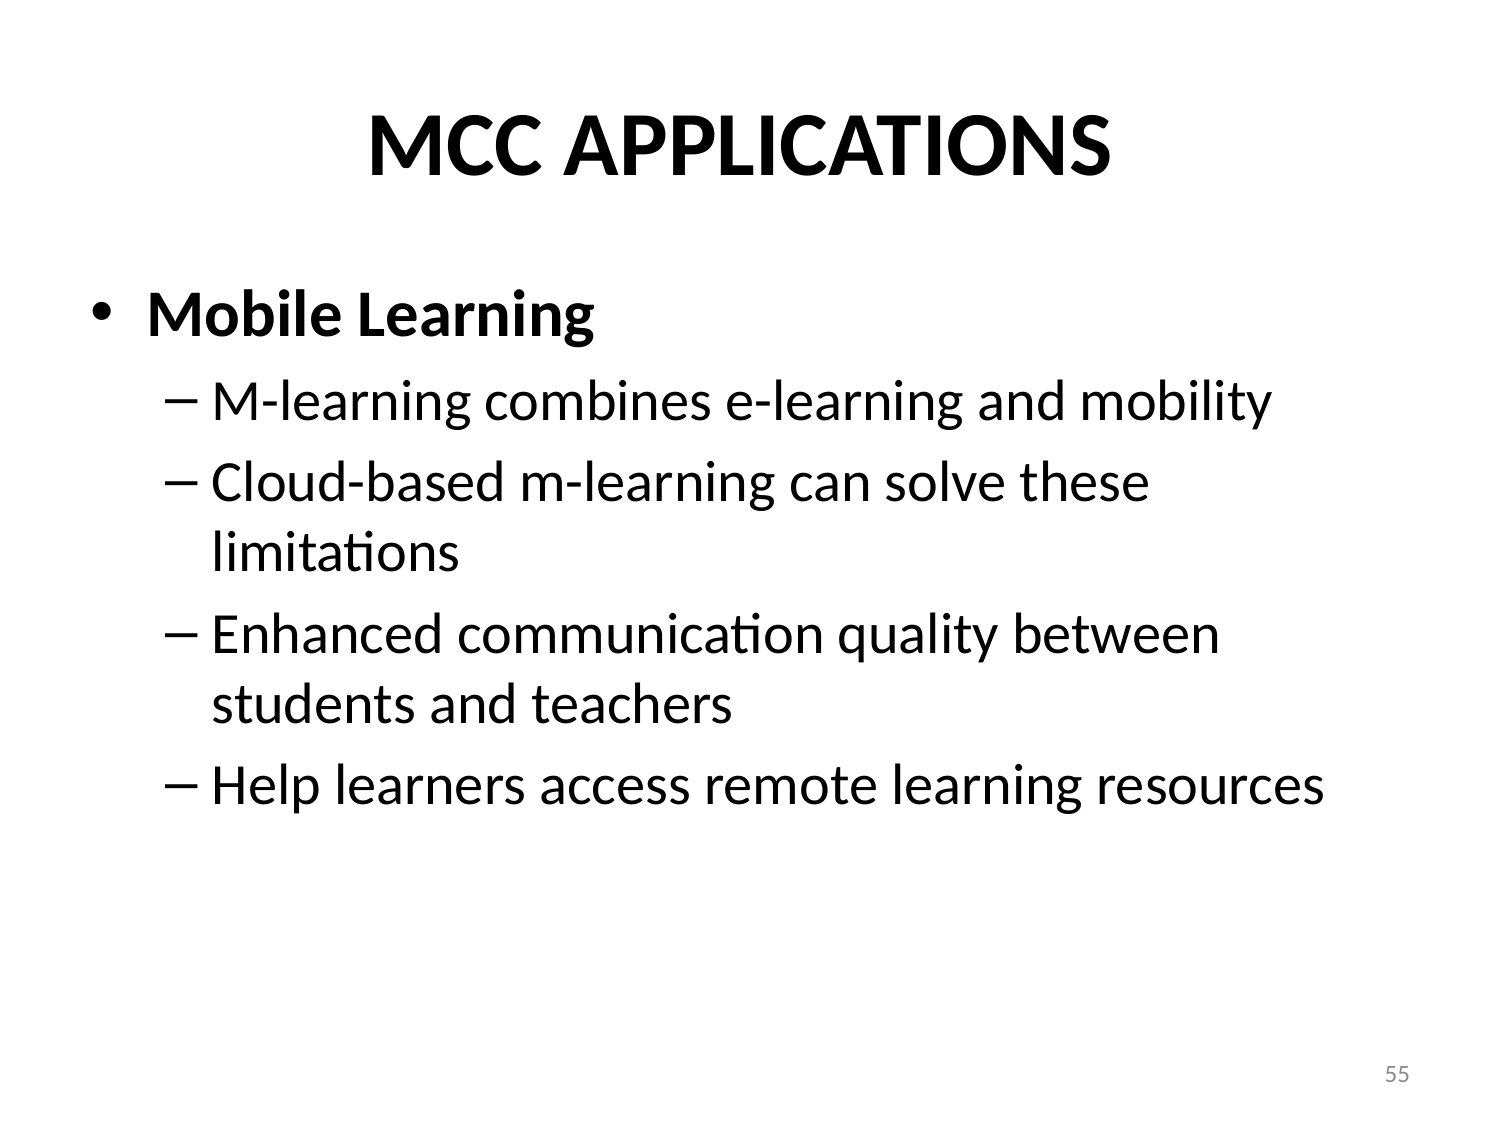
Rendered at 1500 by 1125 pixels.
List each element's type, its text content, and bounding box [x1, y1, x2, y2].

slide_number 55 [1074, 1042, 1425, 1103]
list Mobile Learning M-learning combines e-learning and mobility Cloud-based m-learning can solve these limitations Enhanced communication quality between students and teachers Help learners access remote learning resources [75, 262, 1425, 1005]
title MCC APPLICATIONS [75, 45, 1425, 233]
